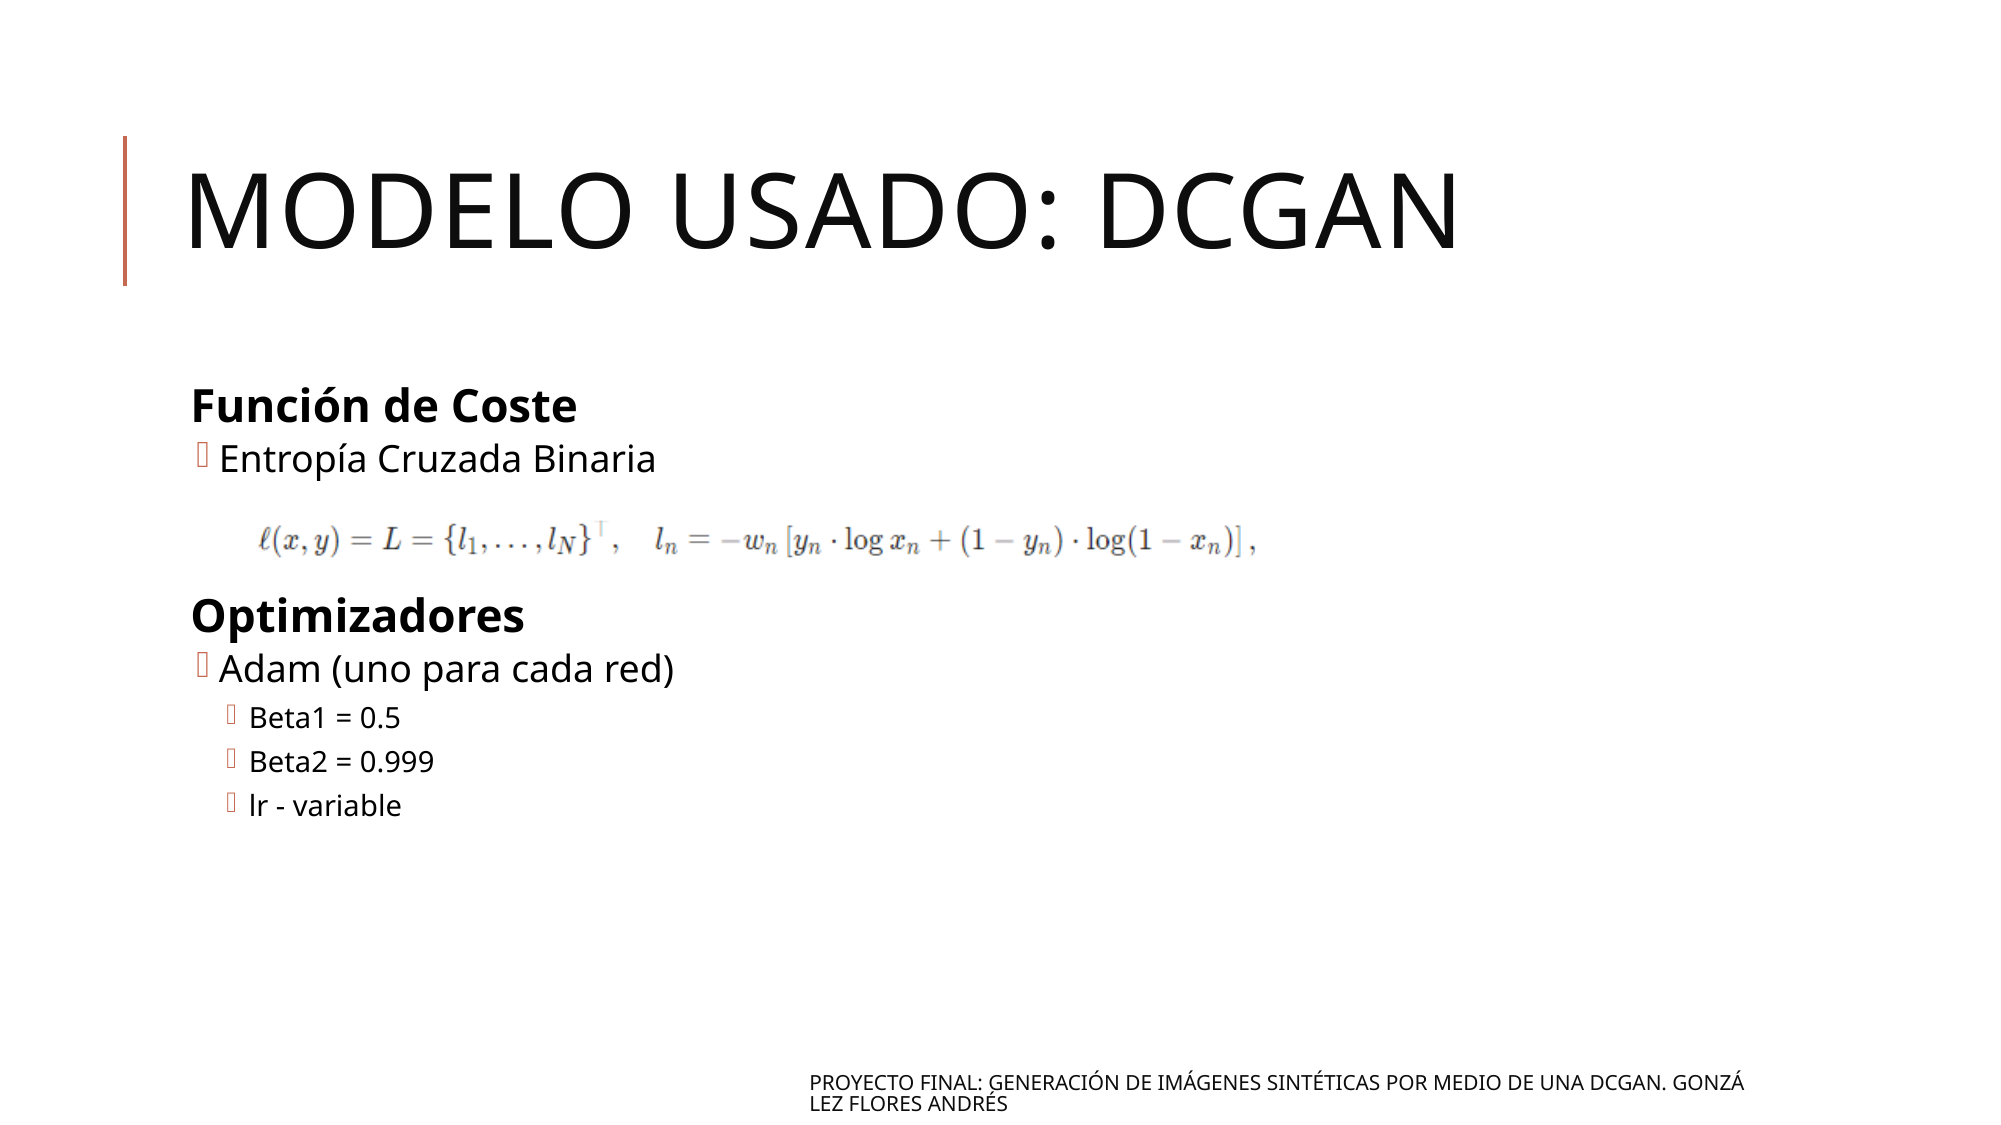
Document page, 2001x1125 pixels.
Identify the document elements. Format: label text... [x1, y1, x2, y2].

footer Proyecto Final: Generación de imágenes sintéticas por medio de una DCGAN. González Flores Andrés [794, 1061, 1763, 1107]
list Función de Coste Entropía Cruzada Binaria Optimizadores Adam (uno para cada red) Beta1 = 0.5 Beta2 = 0.999 lr - variable [168, 375, 1763, 1035]
title Modelo usado: DCGAN [168, 96, 1763, 342]
picture [237, 501, 1291, 586]
